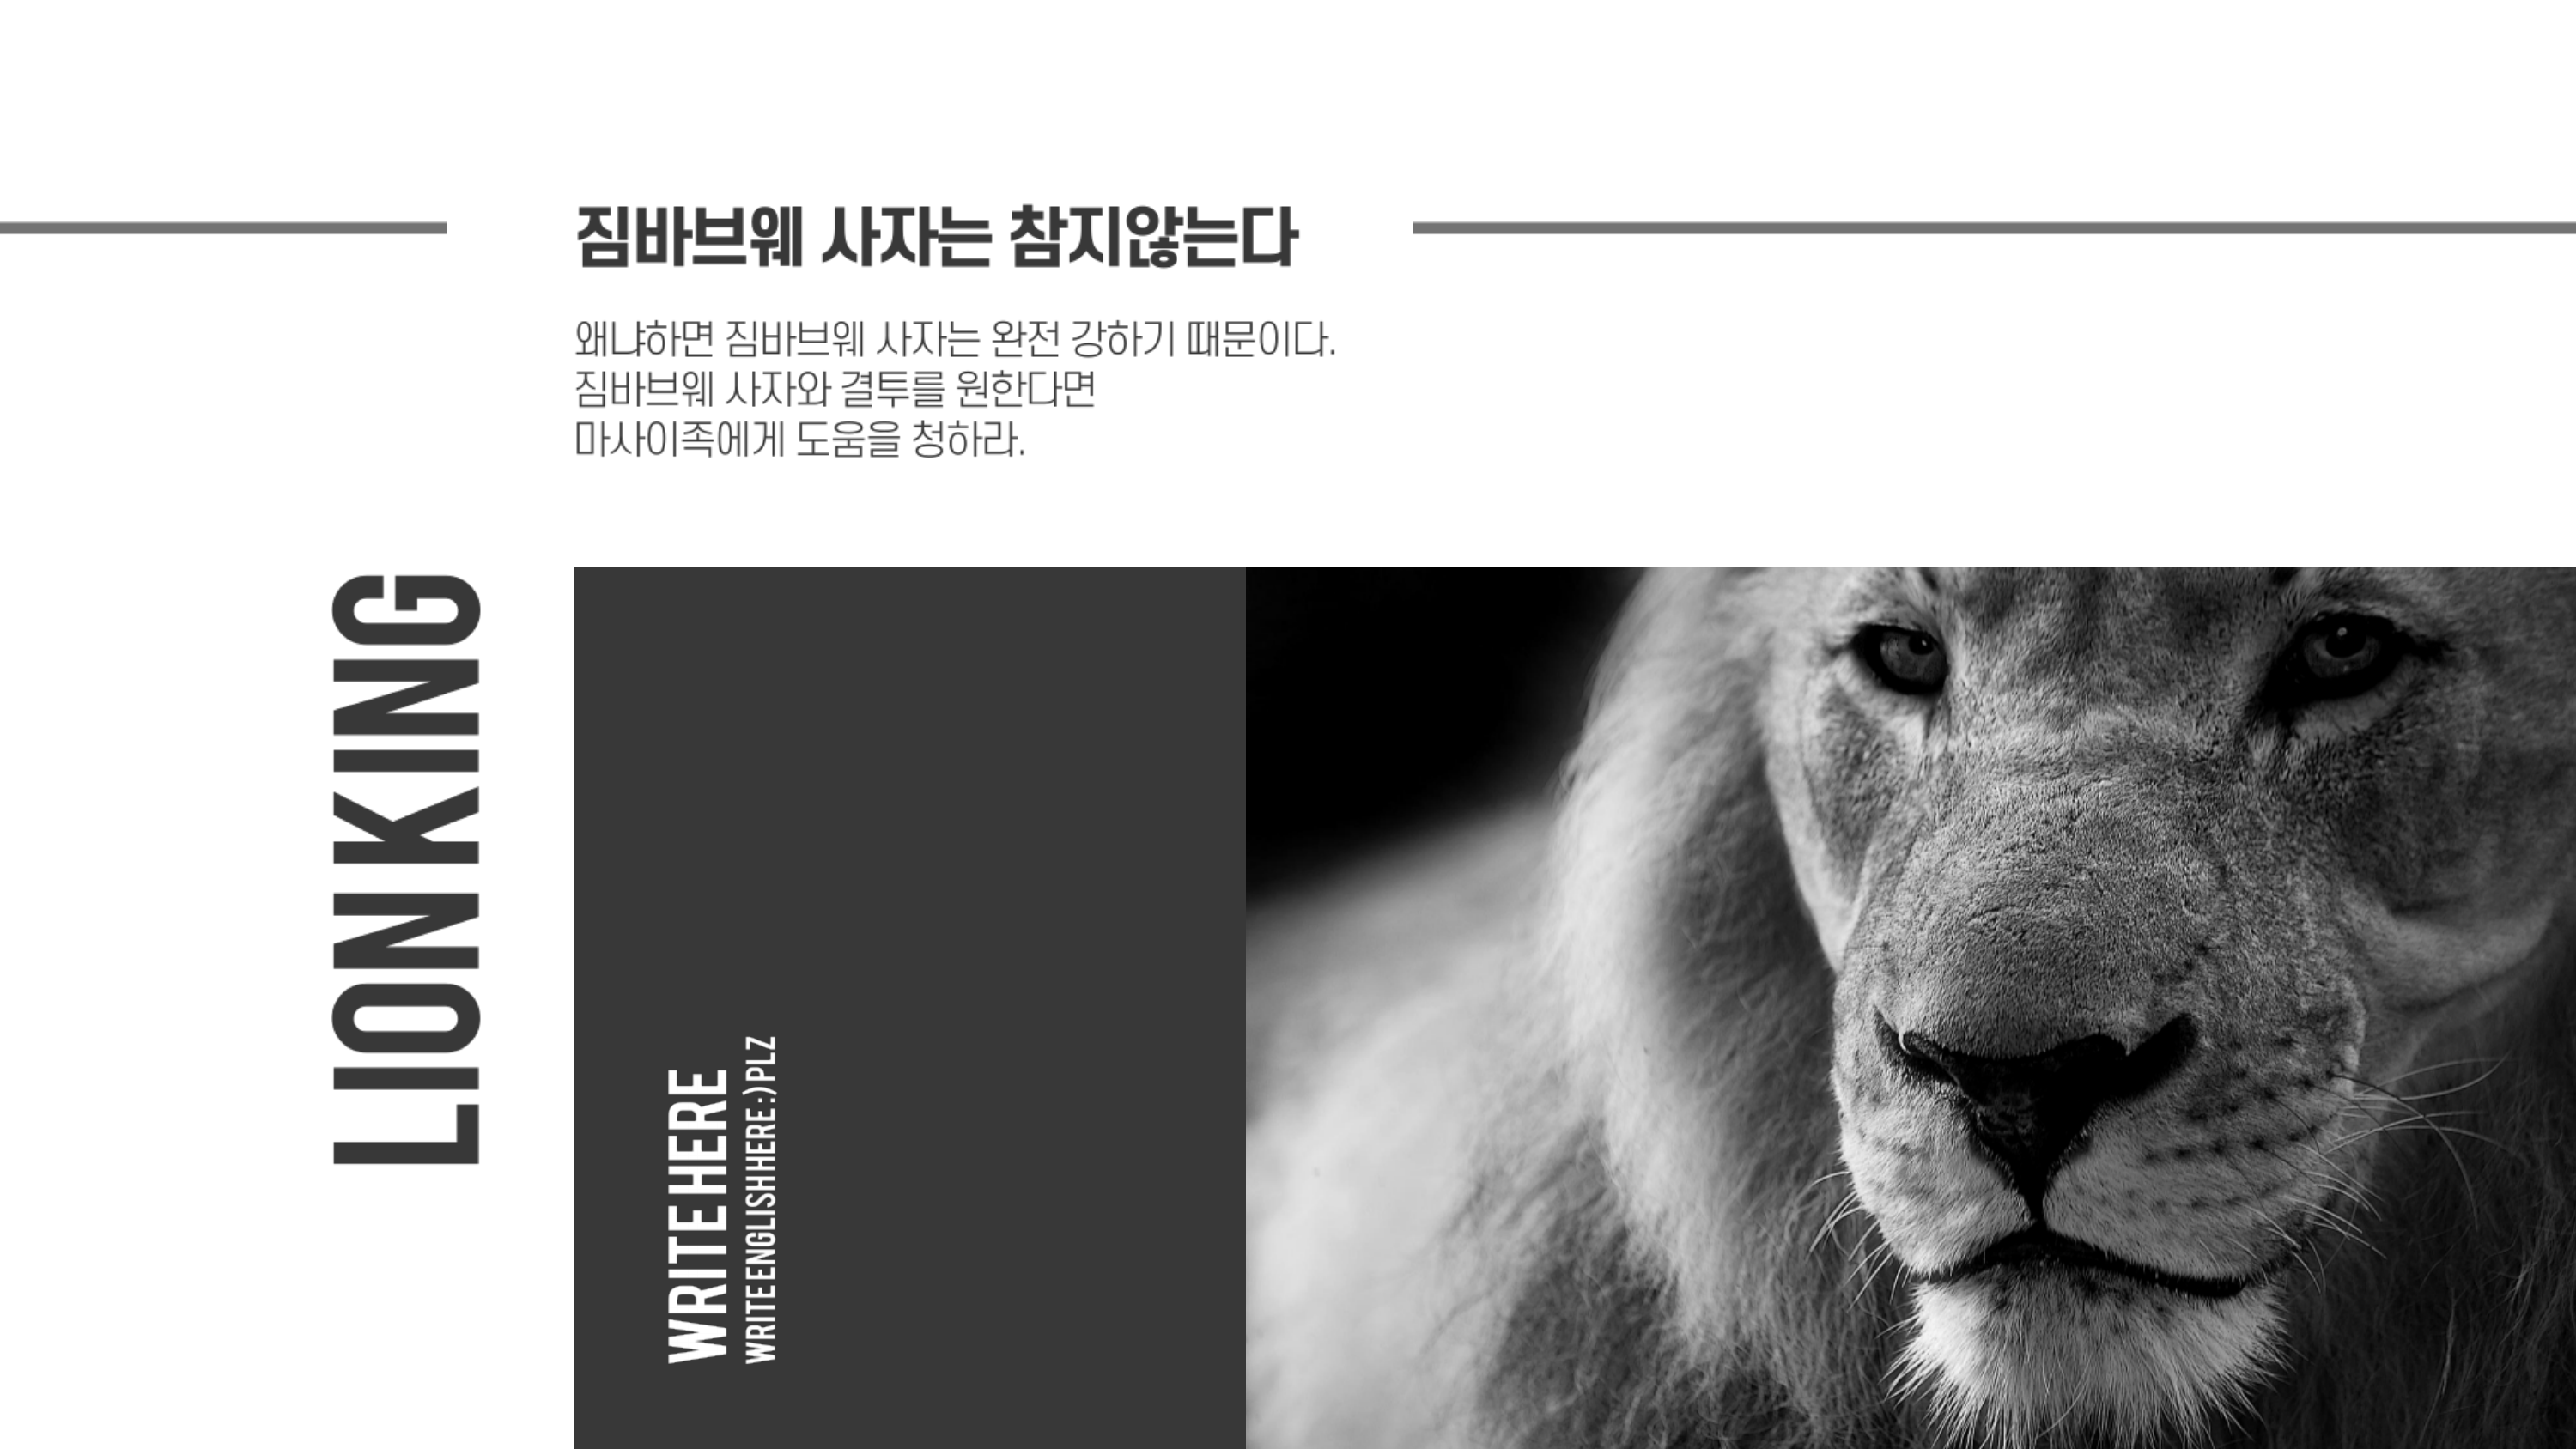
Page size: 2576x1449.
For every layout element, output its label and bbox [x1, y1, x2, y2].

text_box [1246, 567, 2576, 1449]
text_box [574, 567, 1244, 1449]
picture [564, 181, 1361, 485]
text_box [0, 206, 448, 252]
picture [43, 495, 939, 1271]
text_box [1413, 206, 2576, 252]
